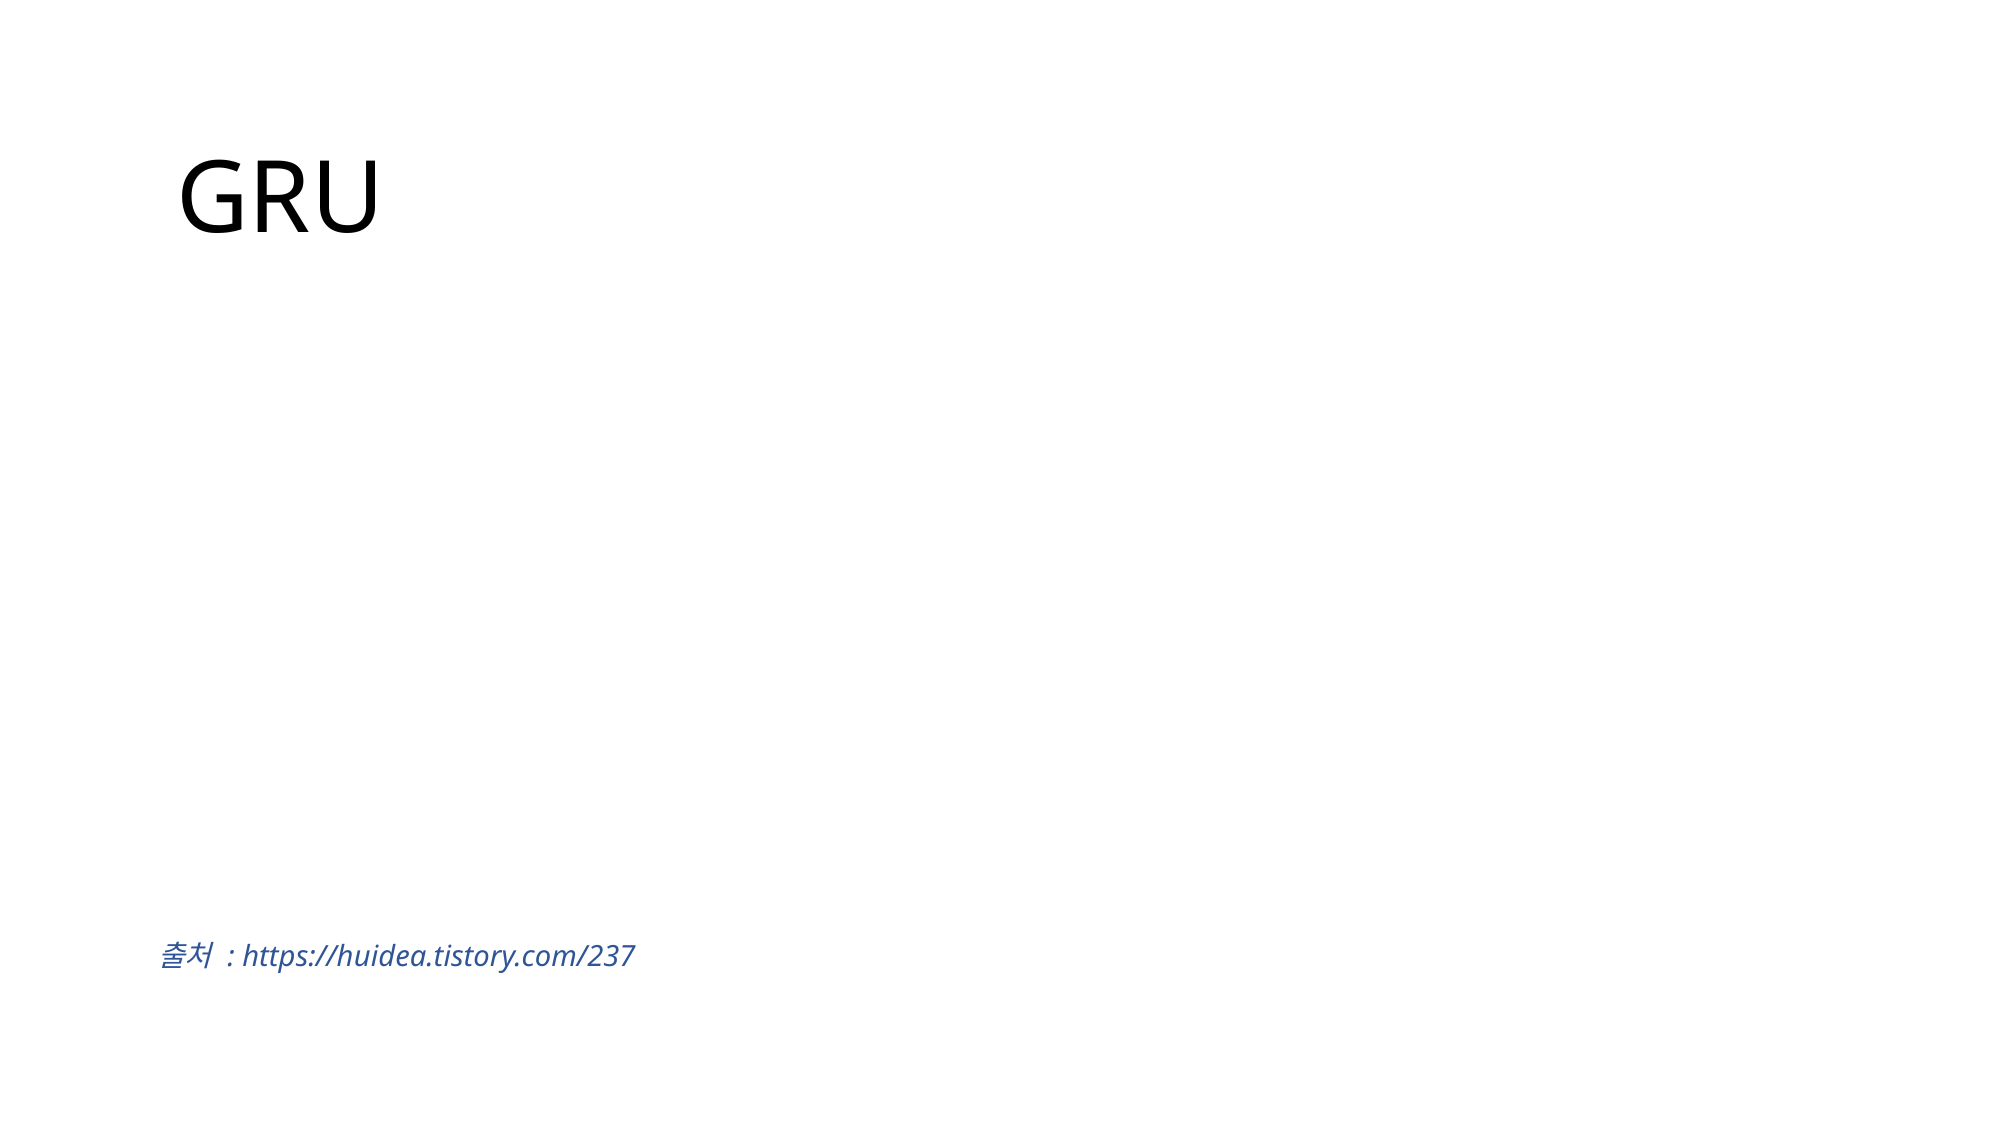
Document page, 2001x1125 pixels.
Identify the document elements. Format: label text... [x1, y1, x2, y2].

text_box GRU [161, 124, 399, 260]
text_box 출처 : https://huidea.tistory.com/237 [143, 930, 651, 980]
